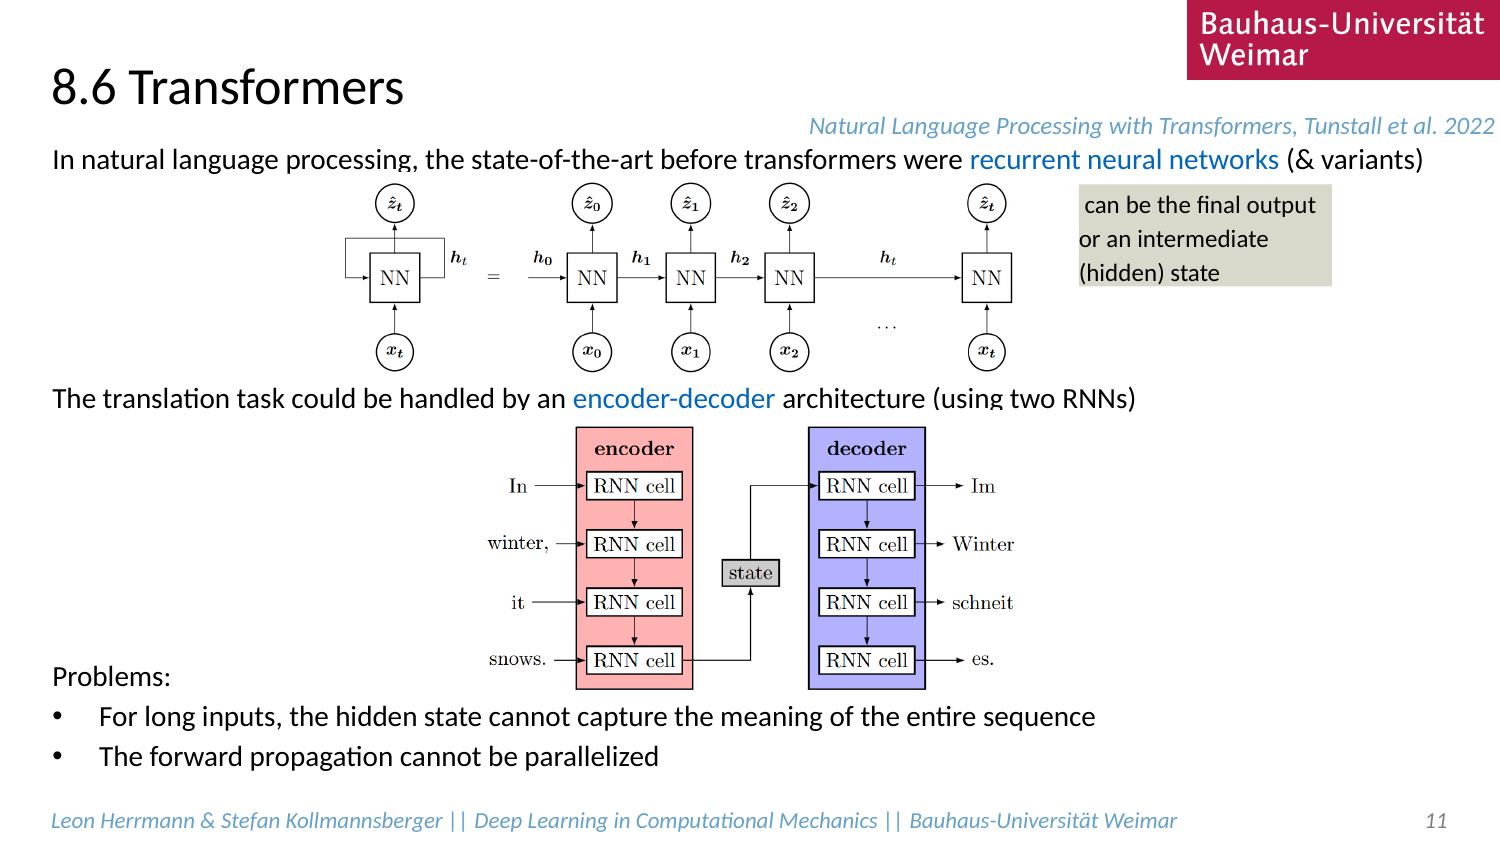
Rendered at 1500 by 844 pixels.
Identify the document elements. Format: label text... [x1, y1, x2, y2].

footer Leon Herrmann & Stefan Kollmannsberger || Deep Learning in Computational Mechanics || Bauhaus-Universität Weimar [51, 796, 1311, 842]
title 8.6 Transformers [50, 48, 1189, 114]
text_box Natural Language Processing with Transformers, Tunstall et al. 2022 [809, 105, 1497, 140]
picture [1187, 0, 1500, 80]
picture [476, 410, 1024, 701]
picture [335, 172, 1027, 377]
list In natural language processing, the state-of-the-art before transformers were recurrent neural networks (& variants) The translation task could be handled by an encoder-decoder architecture (using two RNNs) Problems: For long inputs, the hidden state cannot capture the meaning of the entire sequence The forward propagation cannot be parallelized [52, 135, 1449, 787]
slide_number 11 [1311, 796, 1448, 842]
